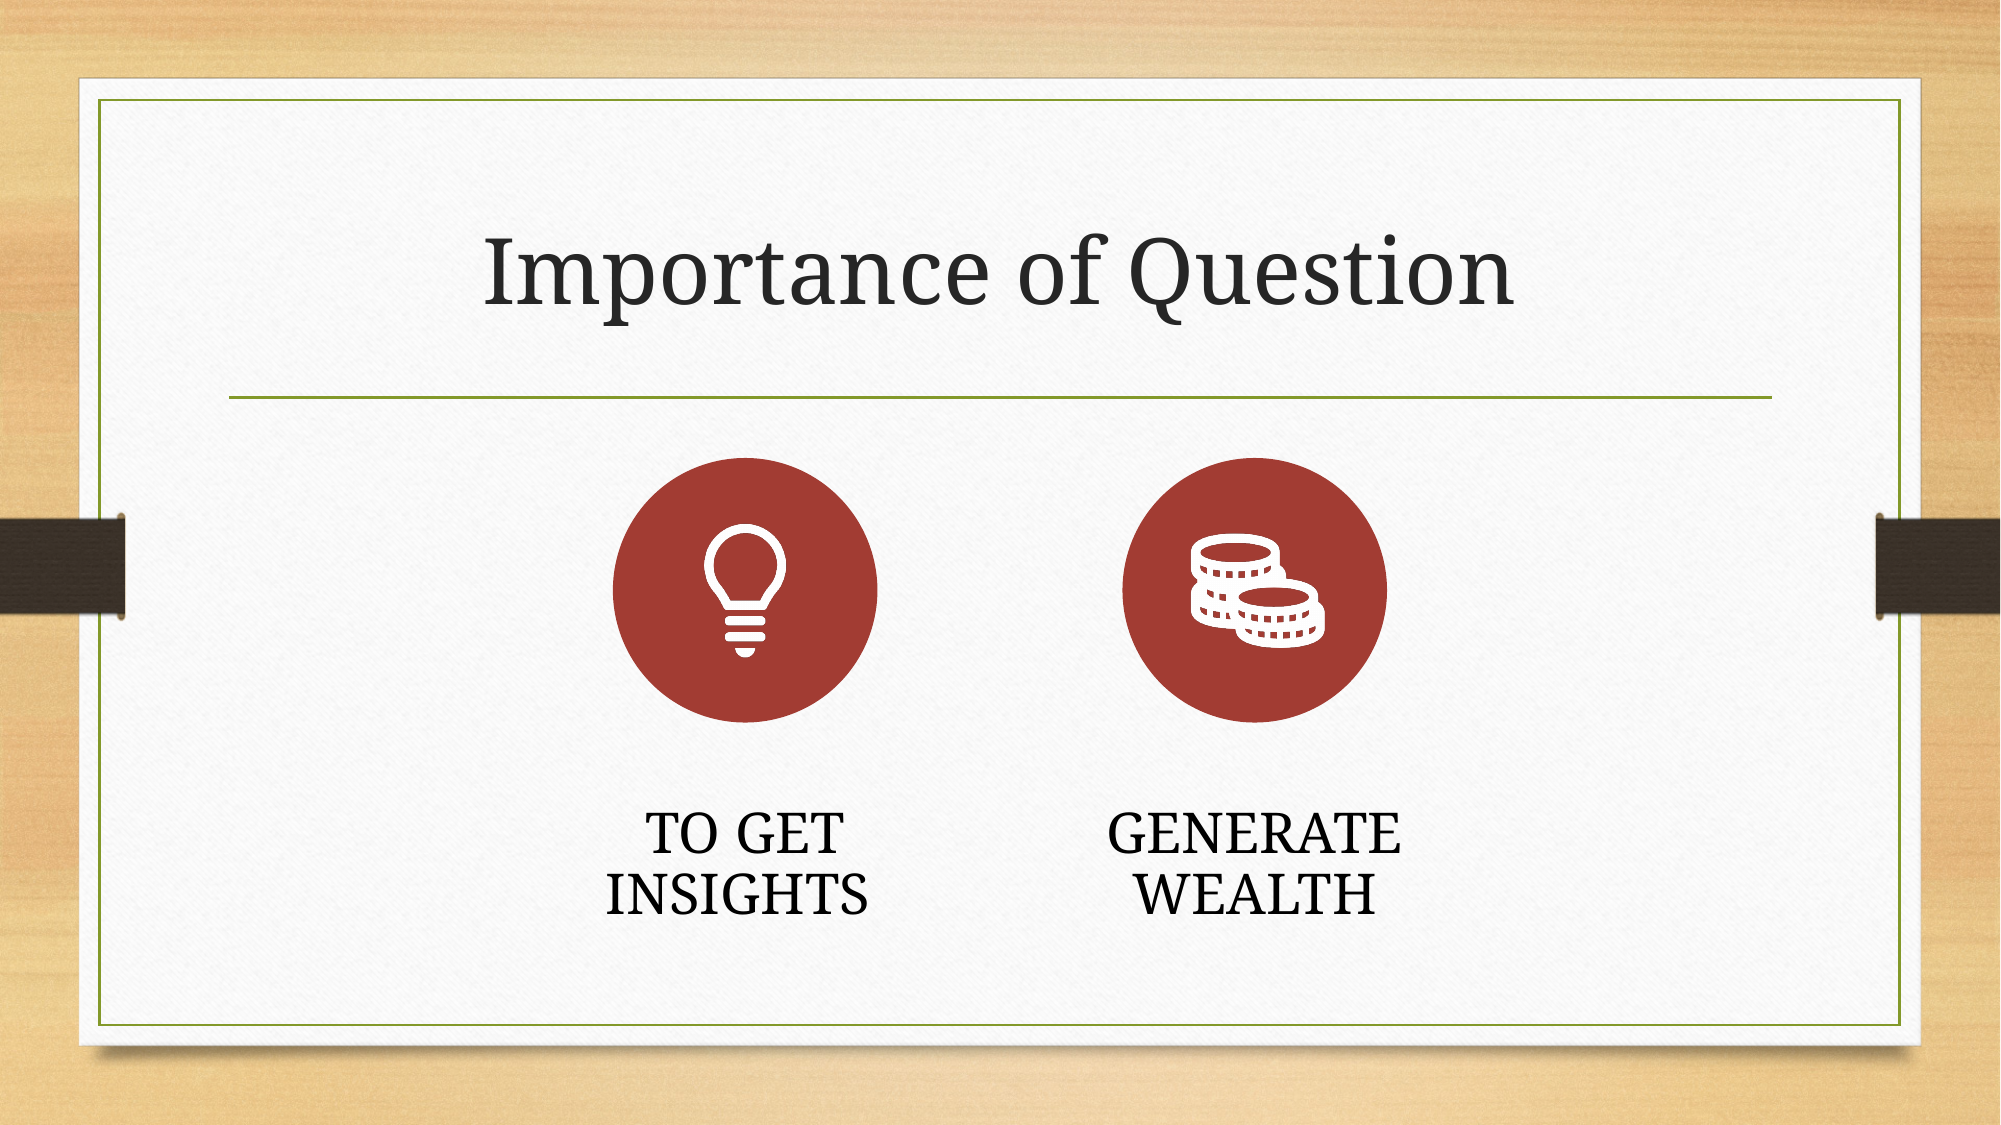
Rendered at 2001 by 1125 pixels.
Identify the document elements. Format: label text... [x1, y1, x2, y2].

picture [0, 0, 2001, 1125]
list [212, 454, 1788, 927]
title Importance of Question [212, 161, 1788, 375]
